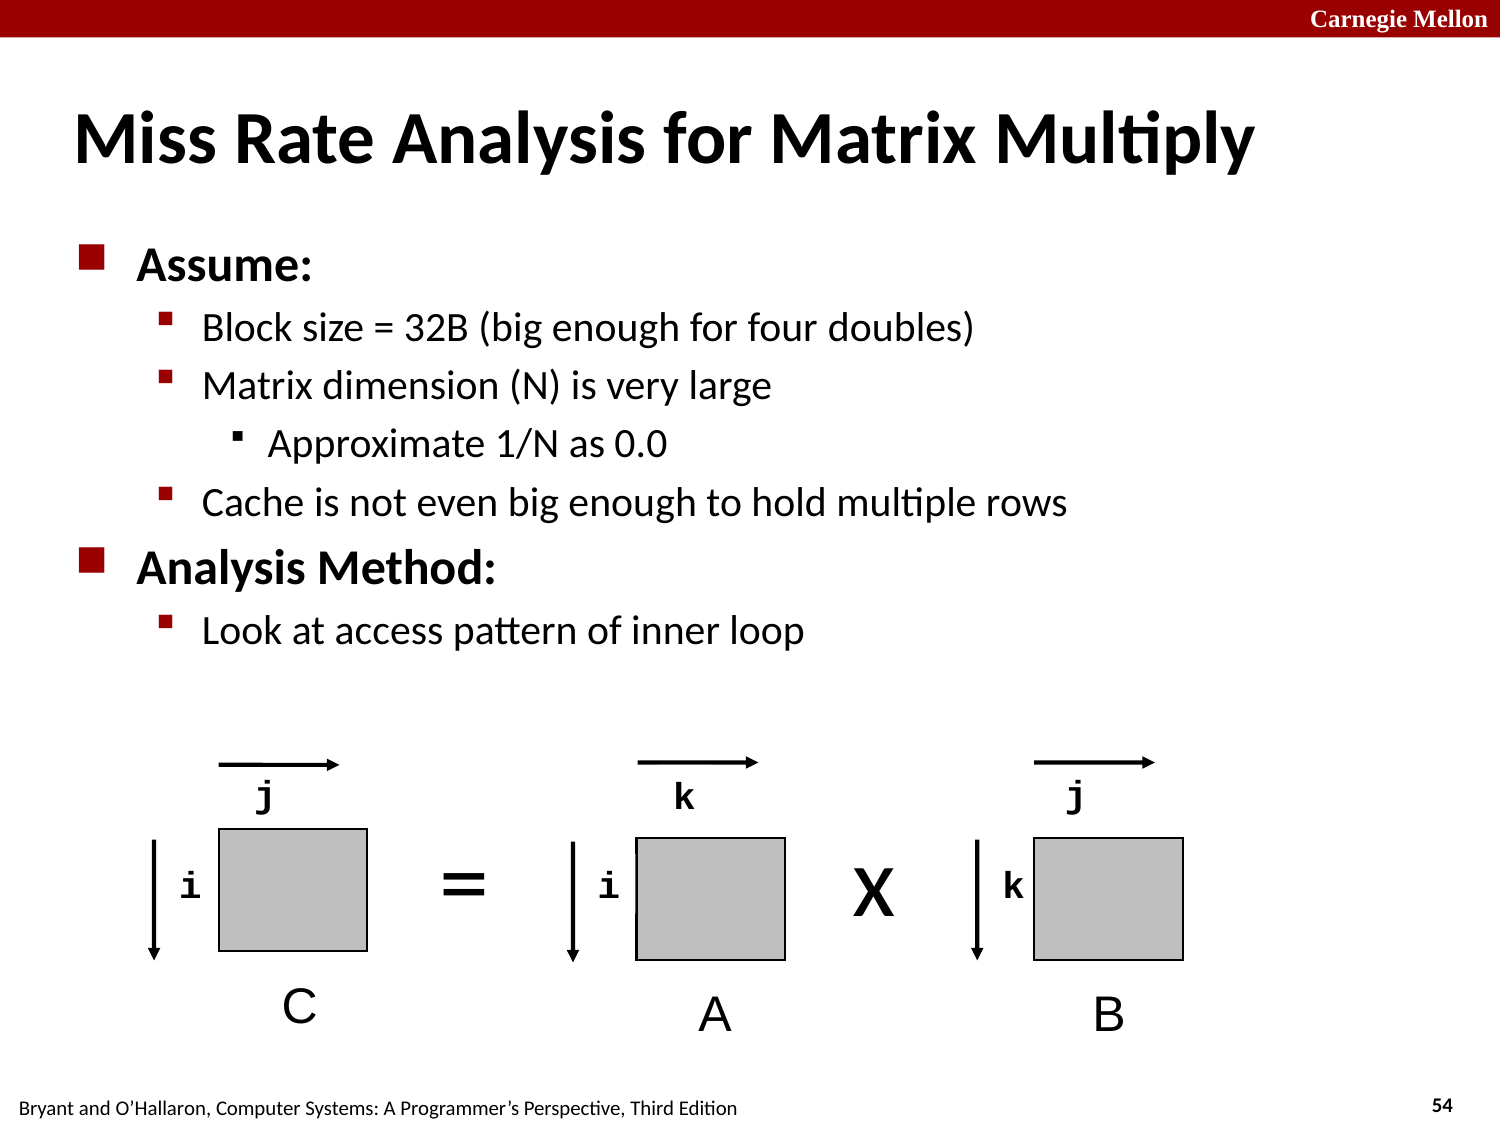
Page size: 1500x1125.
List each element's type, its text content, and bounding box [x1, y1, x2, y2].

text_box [976, 762, 1184, 1051]
text_box x [837, 808, 925, 944]
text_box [572, 762, 786, 1051]
title Miss Rate Analysis for Matrix Multiply [58, 71, 1305, 197]
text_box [153, 762, 368, 1042]
list Assume: Block size = 32B (big enough for four doubles) Matrix dimension (N) is very large Approximate 1/N as 0.0 Cache is not even big enough to hold multiple rows Analysis Method: Look at access pattern of inner loop [64, 223, 1361, 1040]
text_box = [424, 808, 513, 944]
